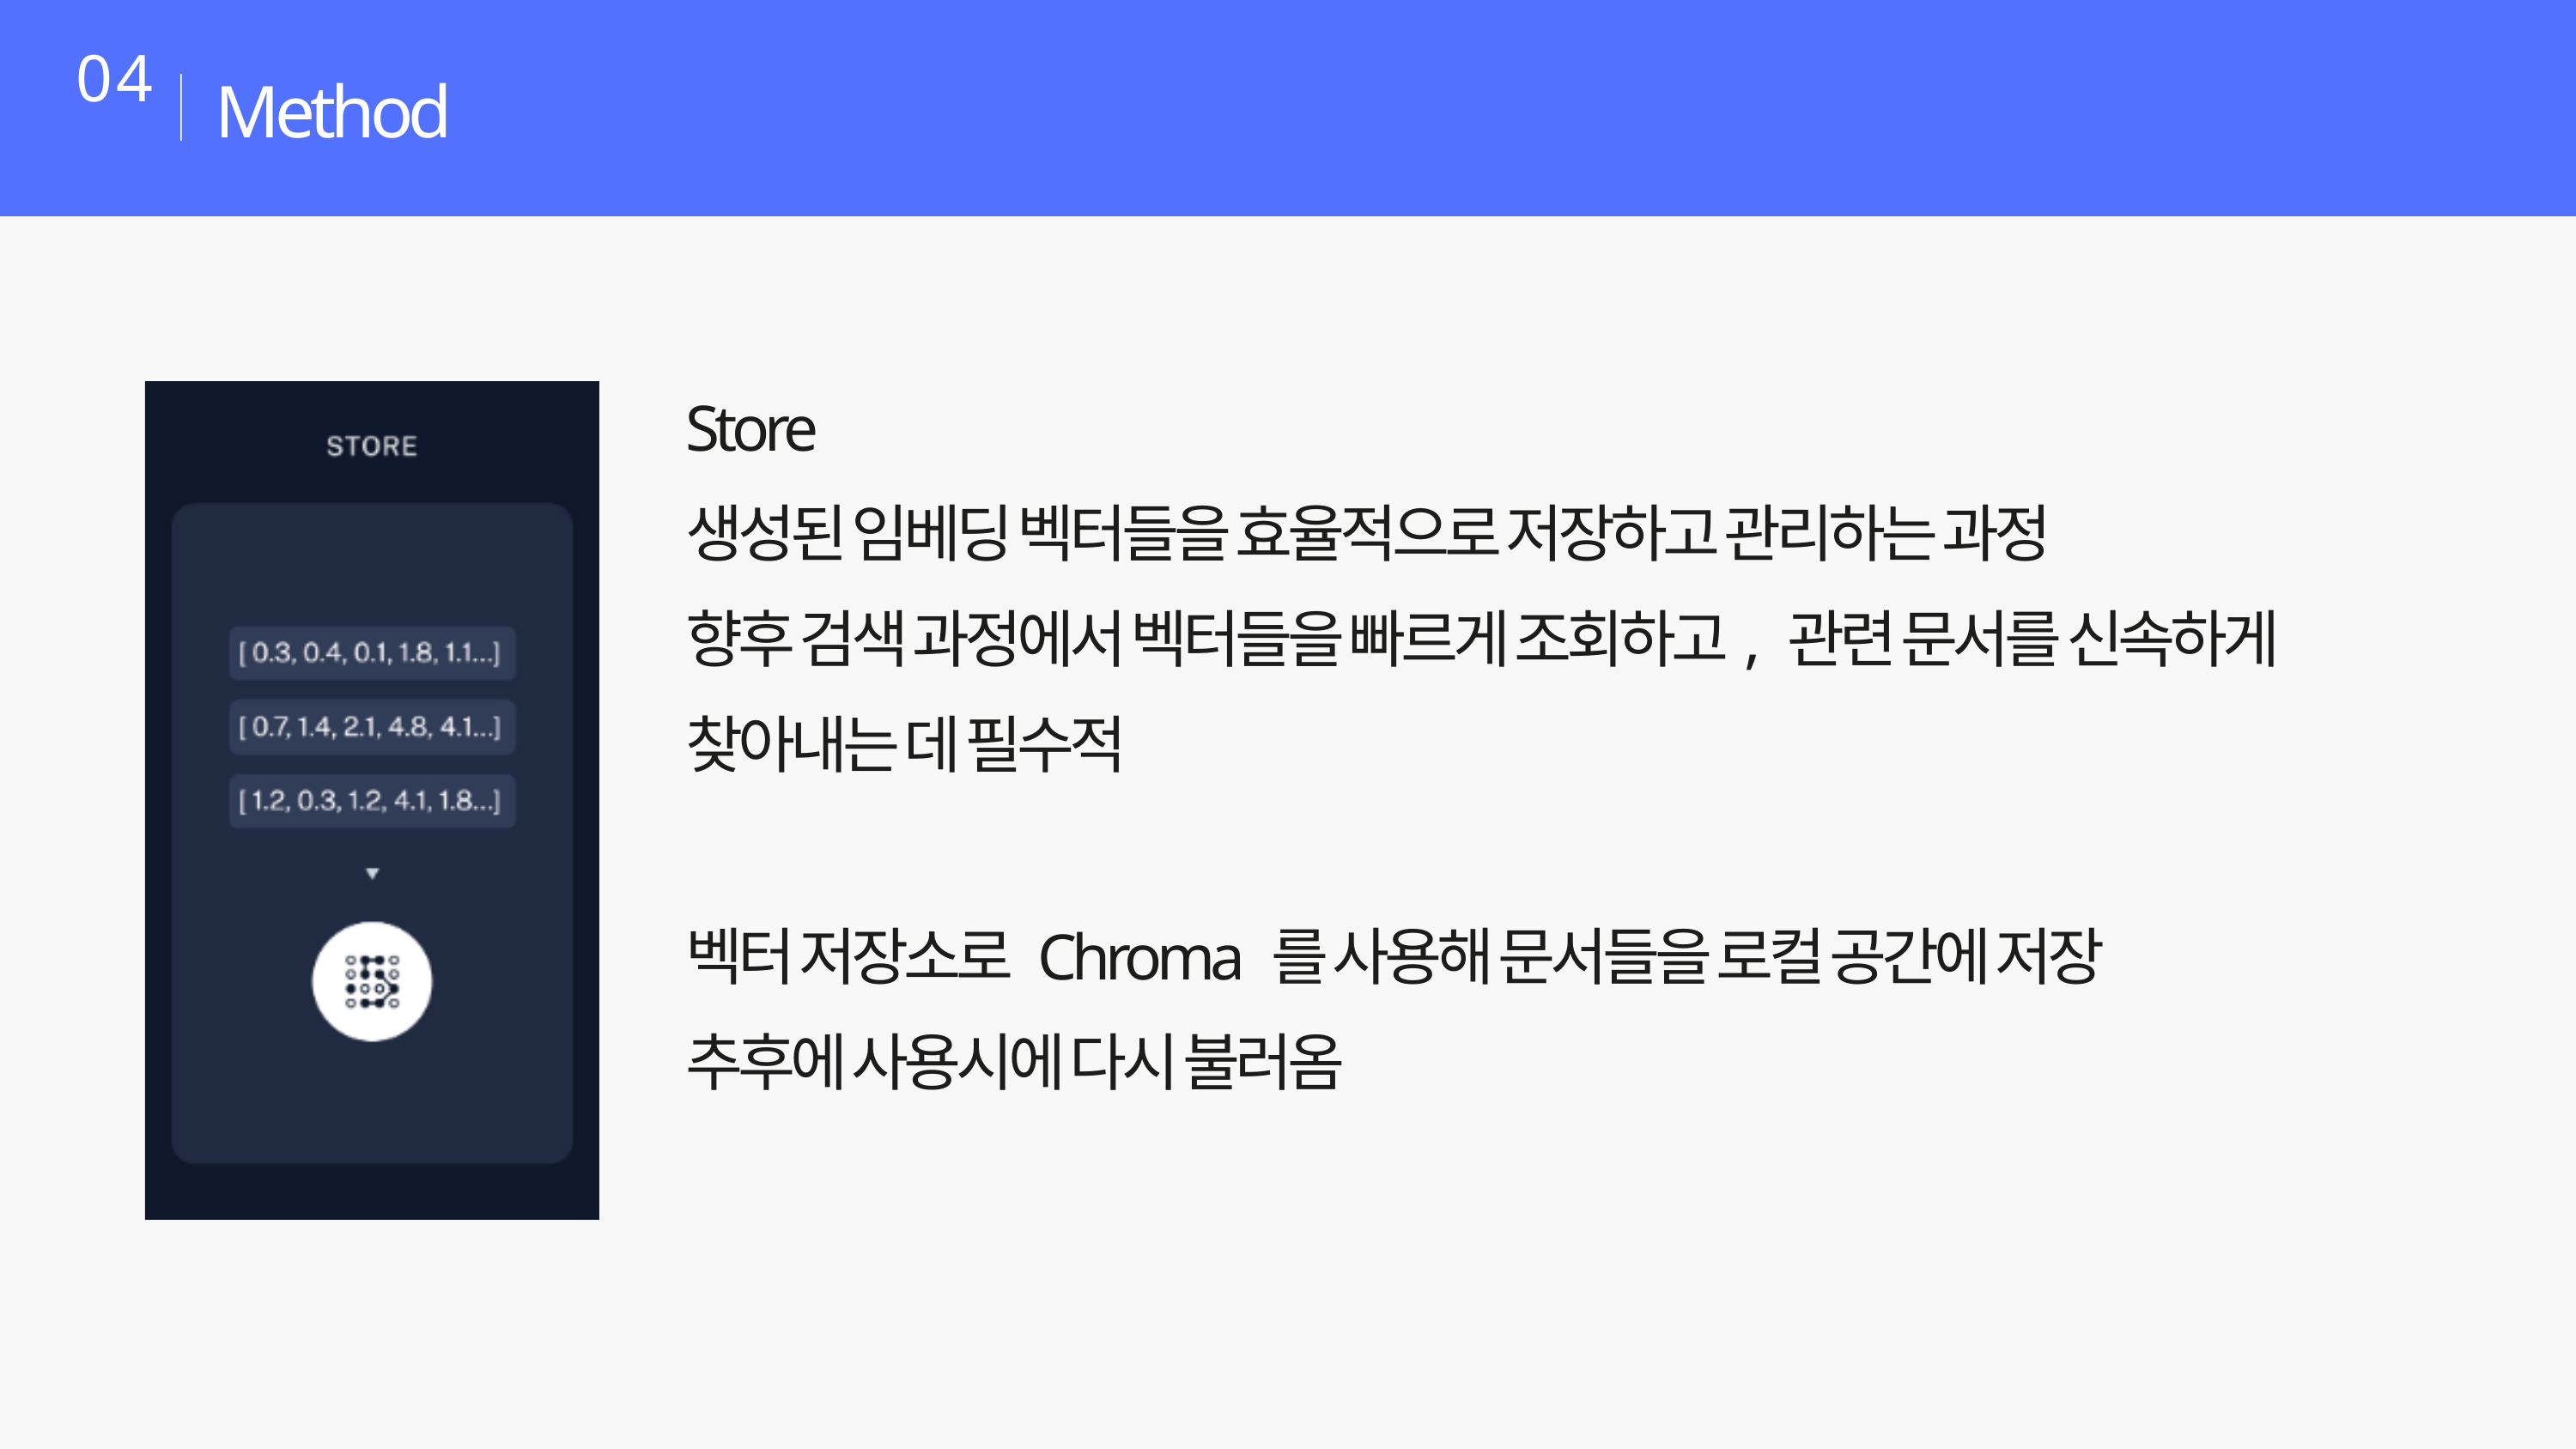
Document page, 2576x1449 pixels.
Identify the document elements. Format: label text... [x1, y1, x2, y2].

text_box Store 생성된 임베딩 벡터들을 효율적으로 저장하고 관리하는 과정 향후 검색 과정에서 벡터들을 빠르게 조회하고, 관련 문서를 신속하게 찾아내는 데 필수적 벡터 저장소로 Chroma 를 사용해 문서들을 로컬 공간에 저장 추후에 사용시에 다시 불러옴 [685, 357, 2365, 1310]
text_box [0, 0, 2576, 216]
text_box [56, 45, 173, 162]
text_box [144, 381, 599, 1220]
